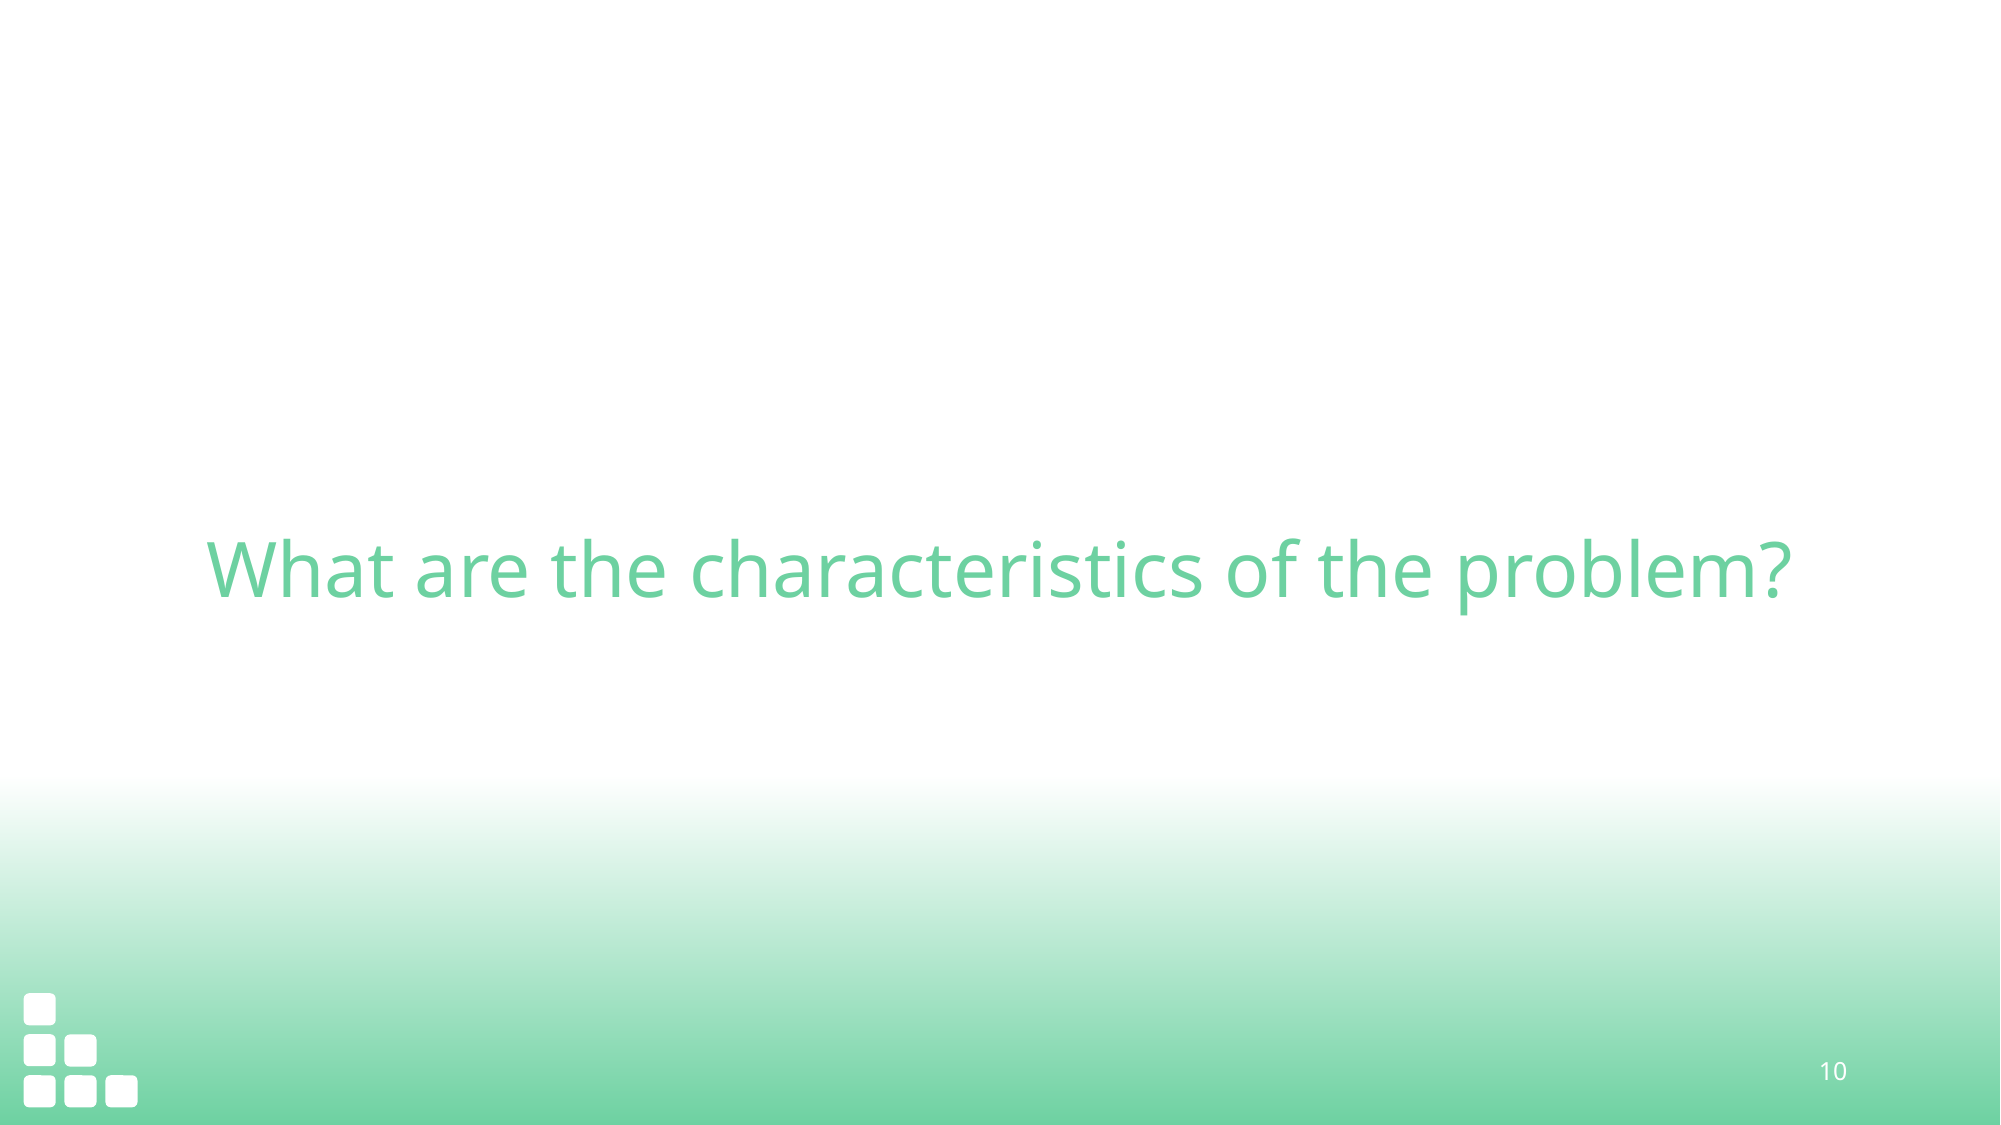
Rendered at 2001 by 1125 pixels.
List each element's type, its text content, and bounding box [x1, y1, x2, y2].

title What are the characteristics of the problem? [137, 503, 1863, 622]
slide_number 10 [1412, 1042, 1863, 1103]
